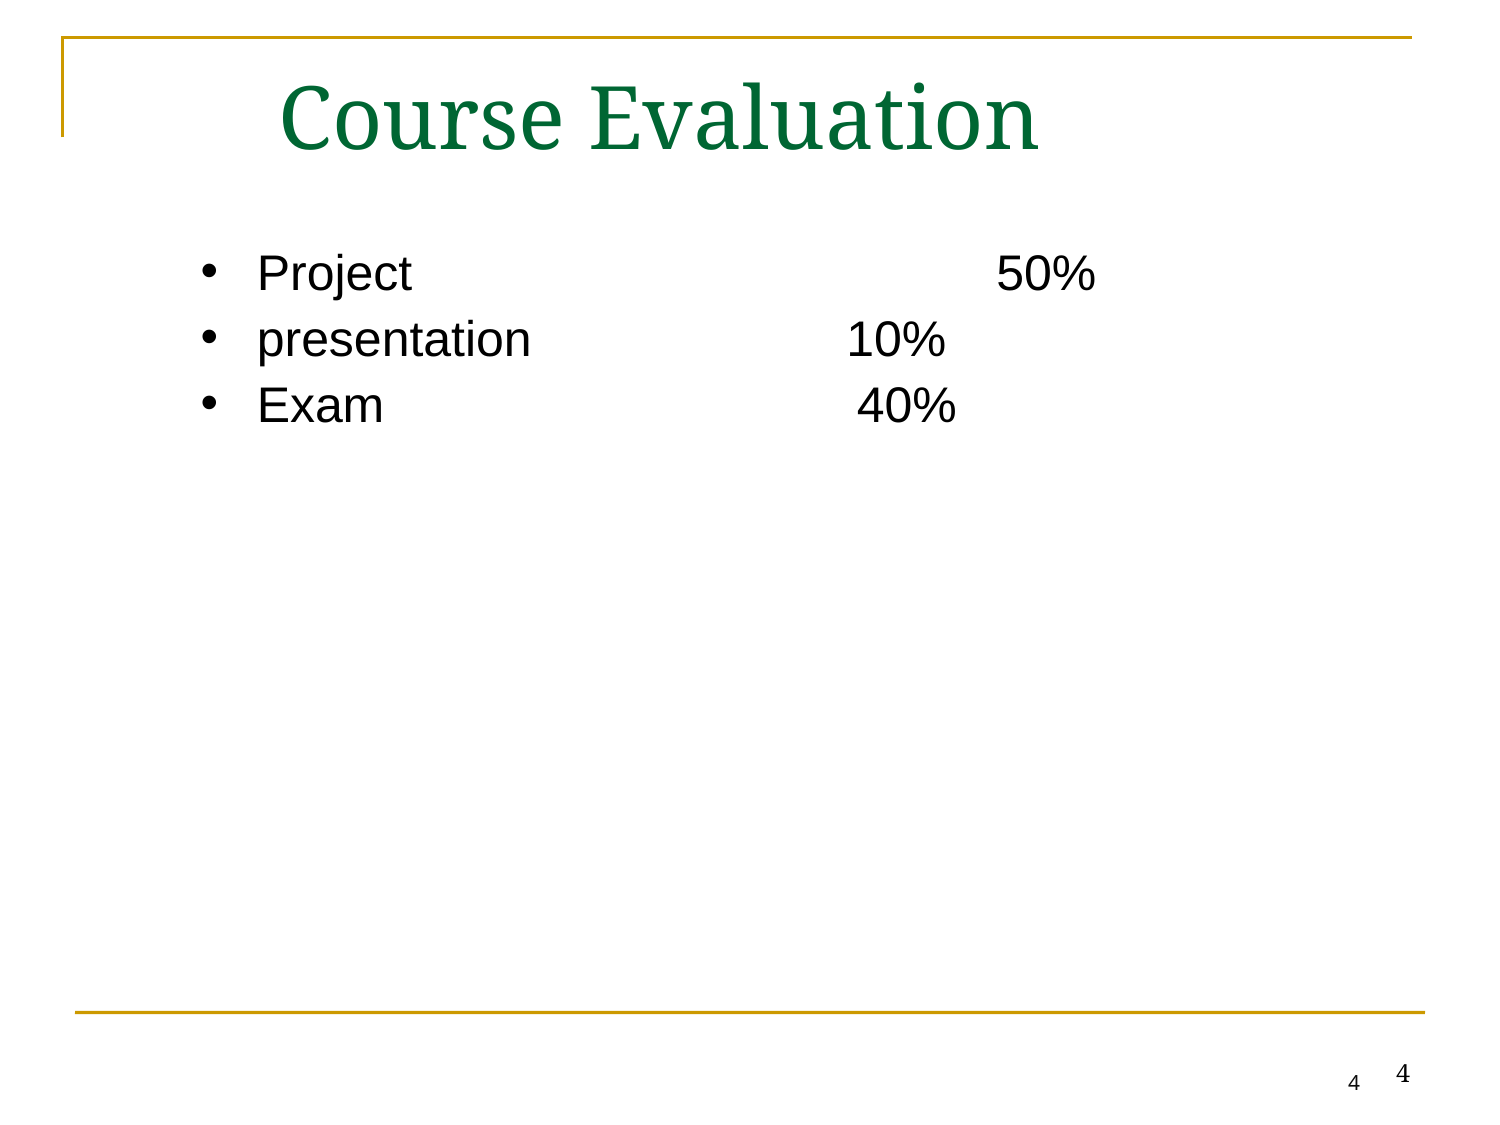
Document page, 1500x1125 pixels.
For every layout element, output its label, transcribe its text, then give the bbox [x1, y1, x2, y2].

text_box Course Evaluation [185, 73, 1134, 175]
text_box 4 [1333, 1061, 1453, 1106]
slide_number 4 [1074, 1024, 1425, 1100]
text_box Project 50% presentation 10% Exam 40% [185, 227, 1345, 1064]
